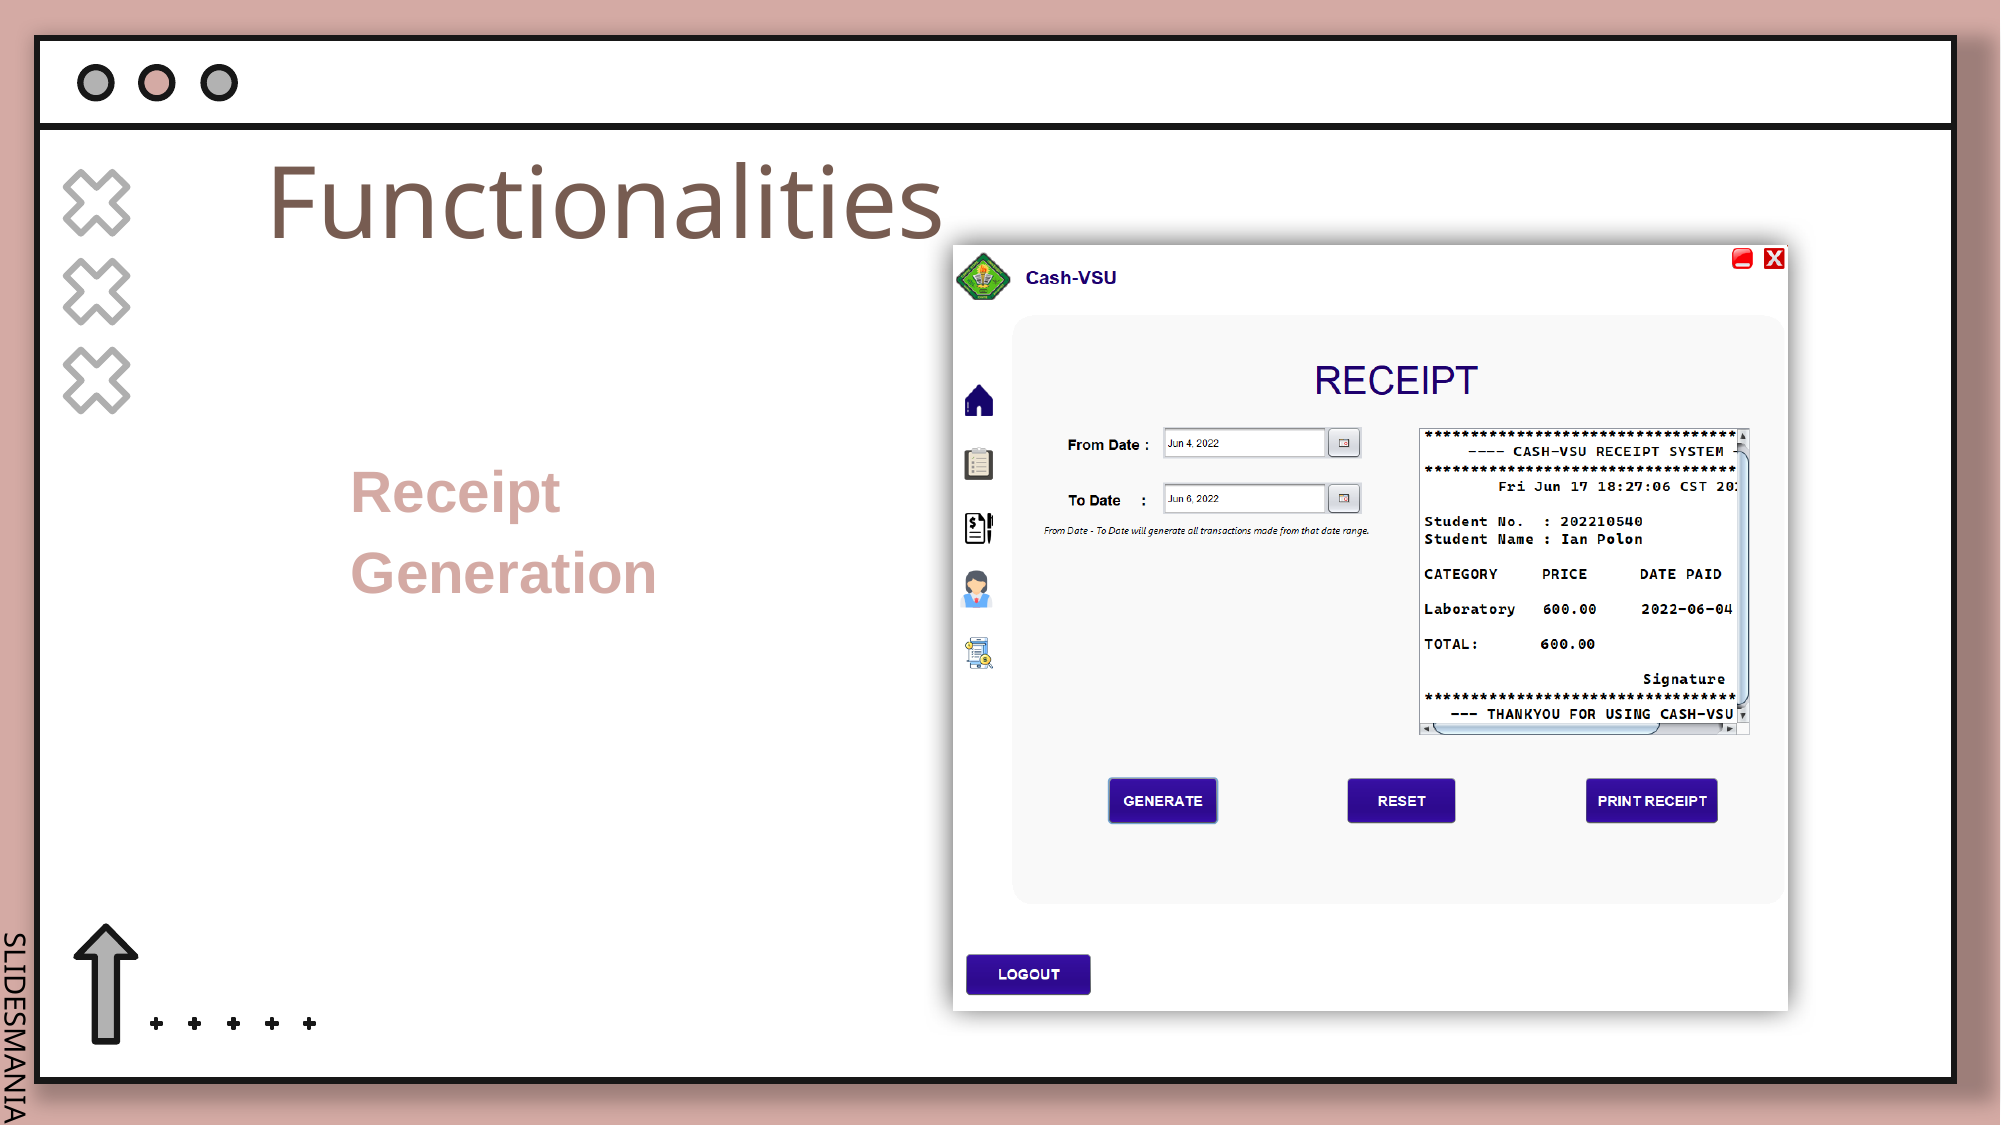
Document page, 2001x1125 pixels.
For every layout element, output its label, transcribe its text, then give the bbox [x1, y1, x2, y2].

picture [953, 245, 1789, 1011]
title Functionalities [145, 98, 967, 298]
subtitle Receipt Generation [330, 423, 864, 542]
